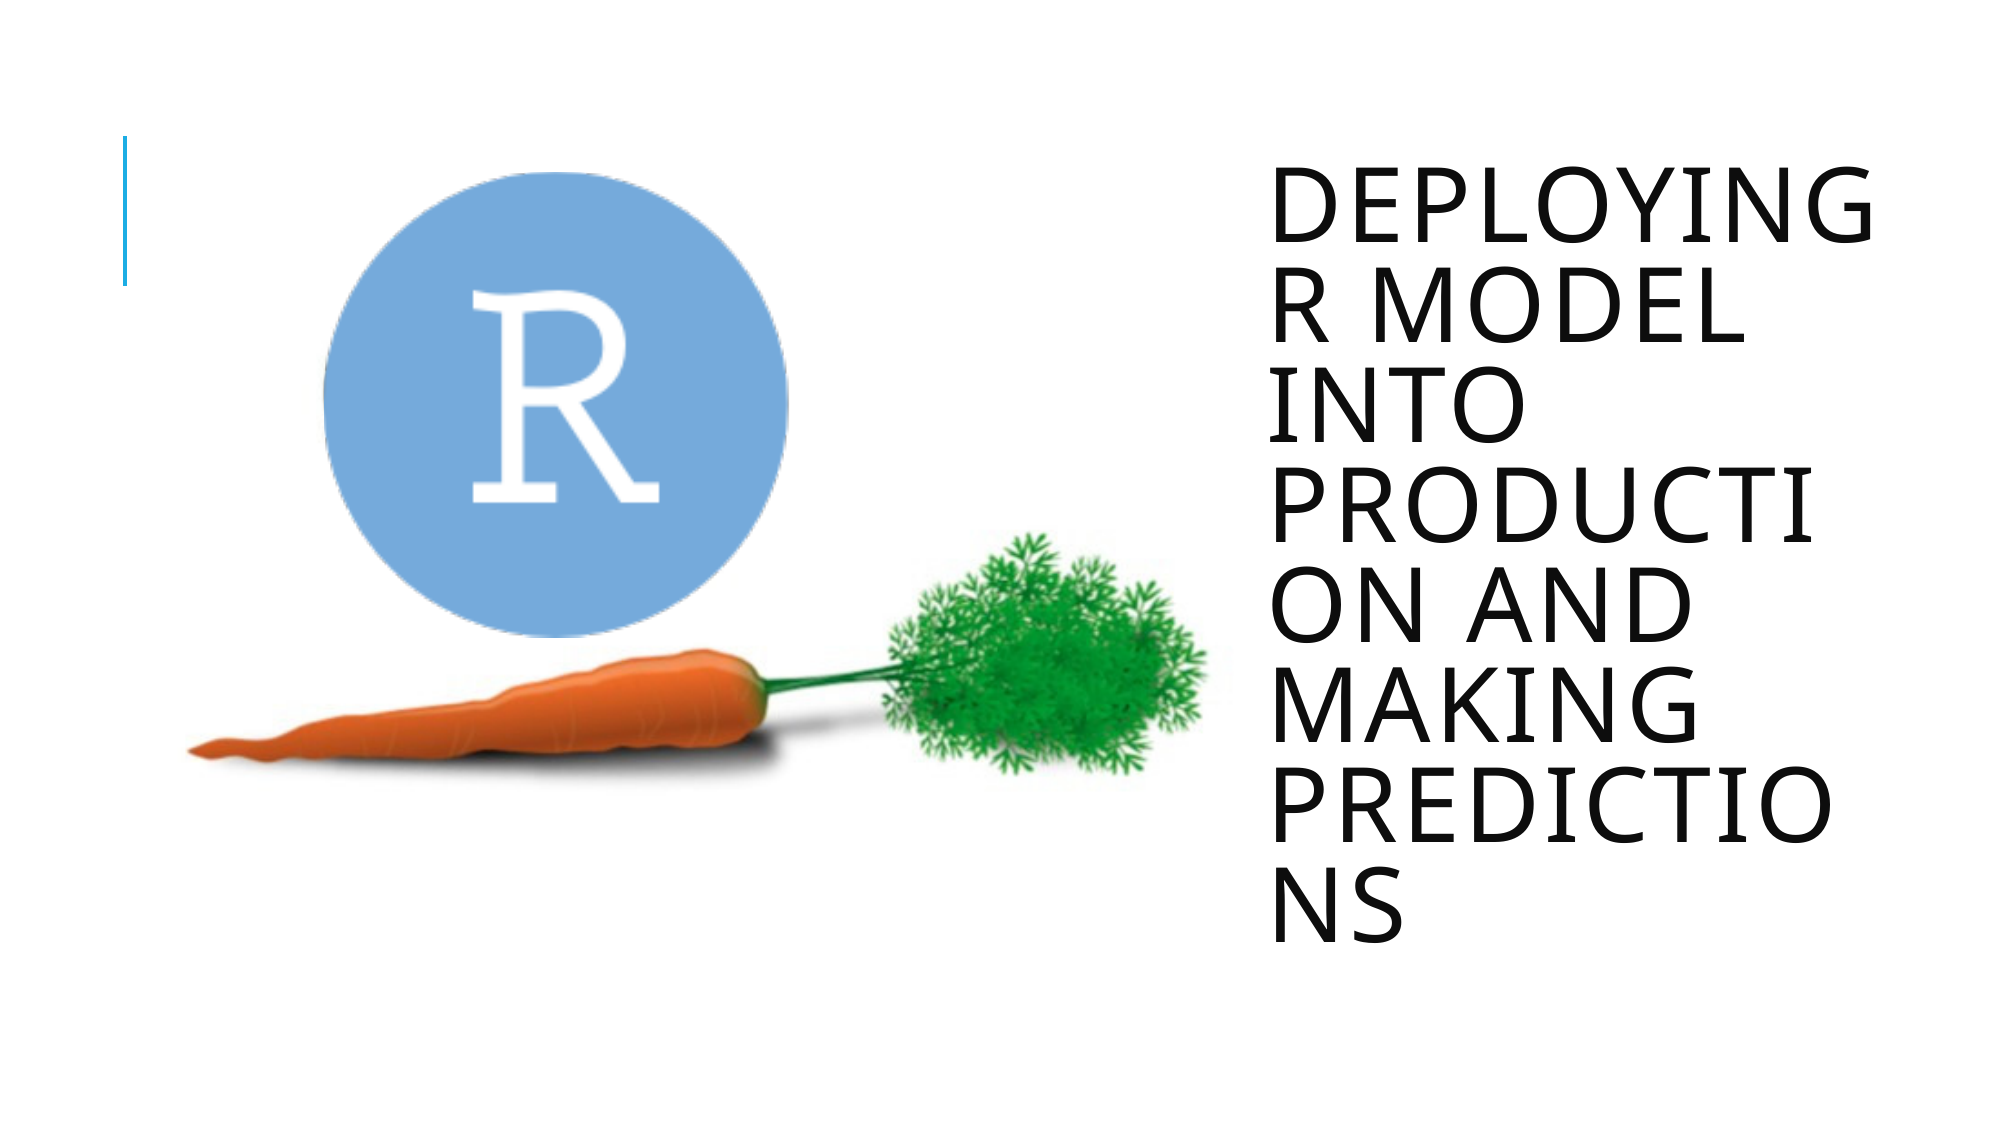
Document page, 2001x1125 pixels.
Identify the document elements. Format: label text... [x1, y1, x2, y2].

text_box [157, 152, 1234, 964]
title Deploying r model into production and making predictions [1251, 105, 1904, 1020]
